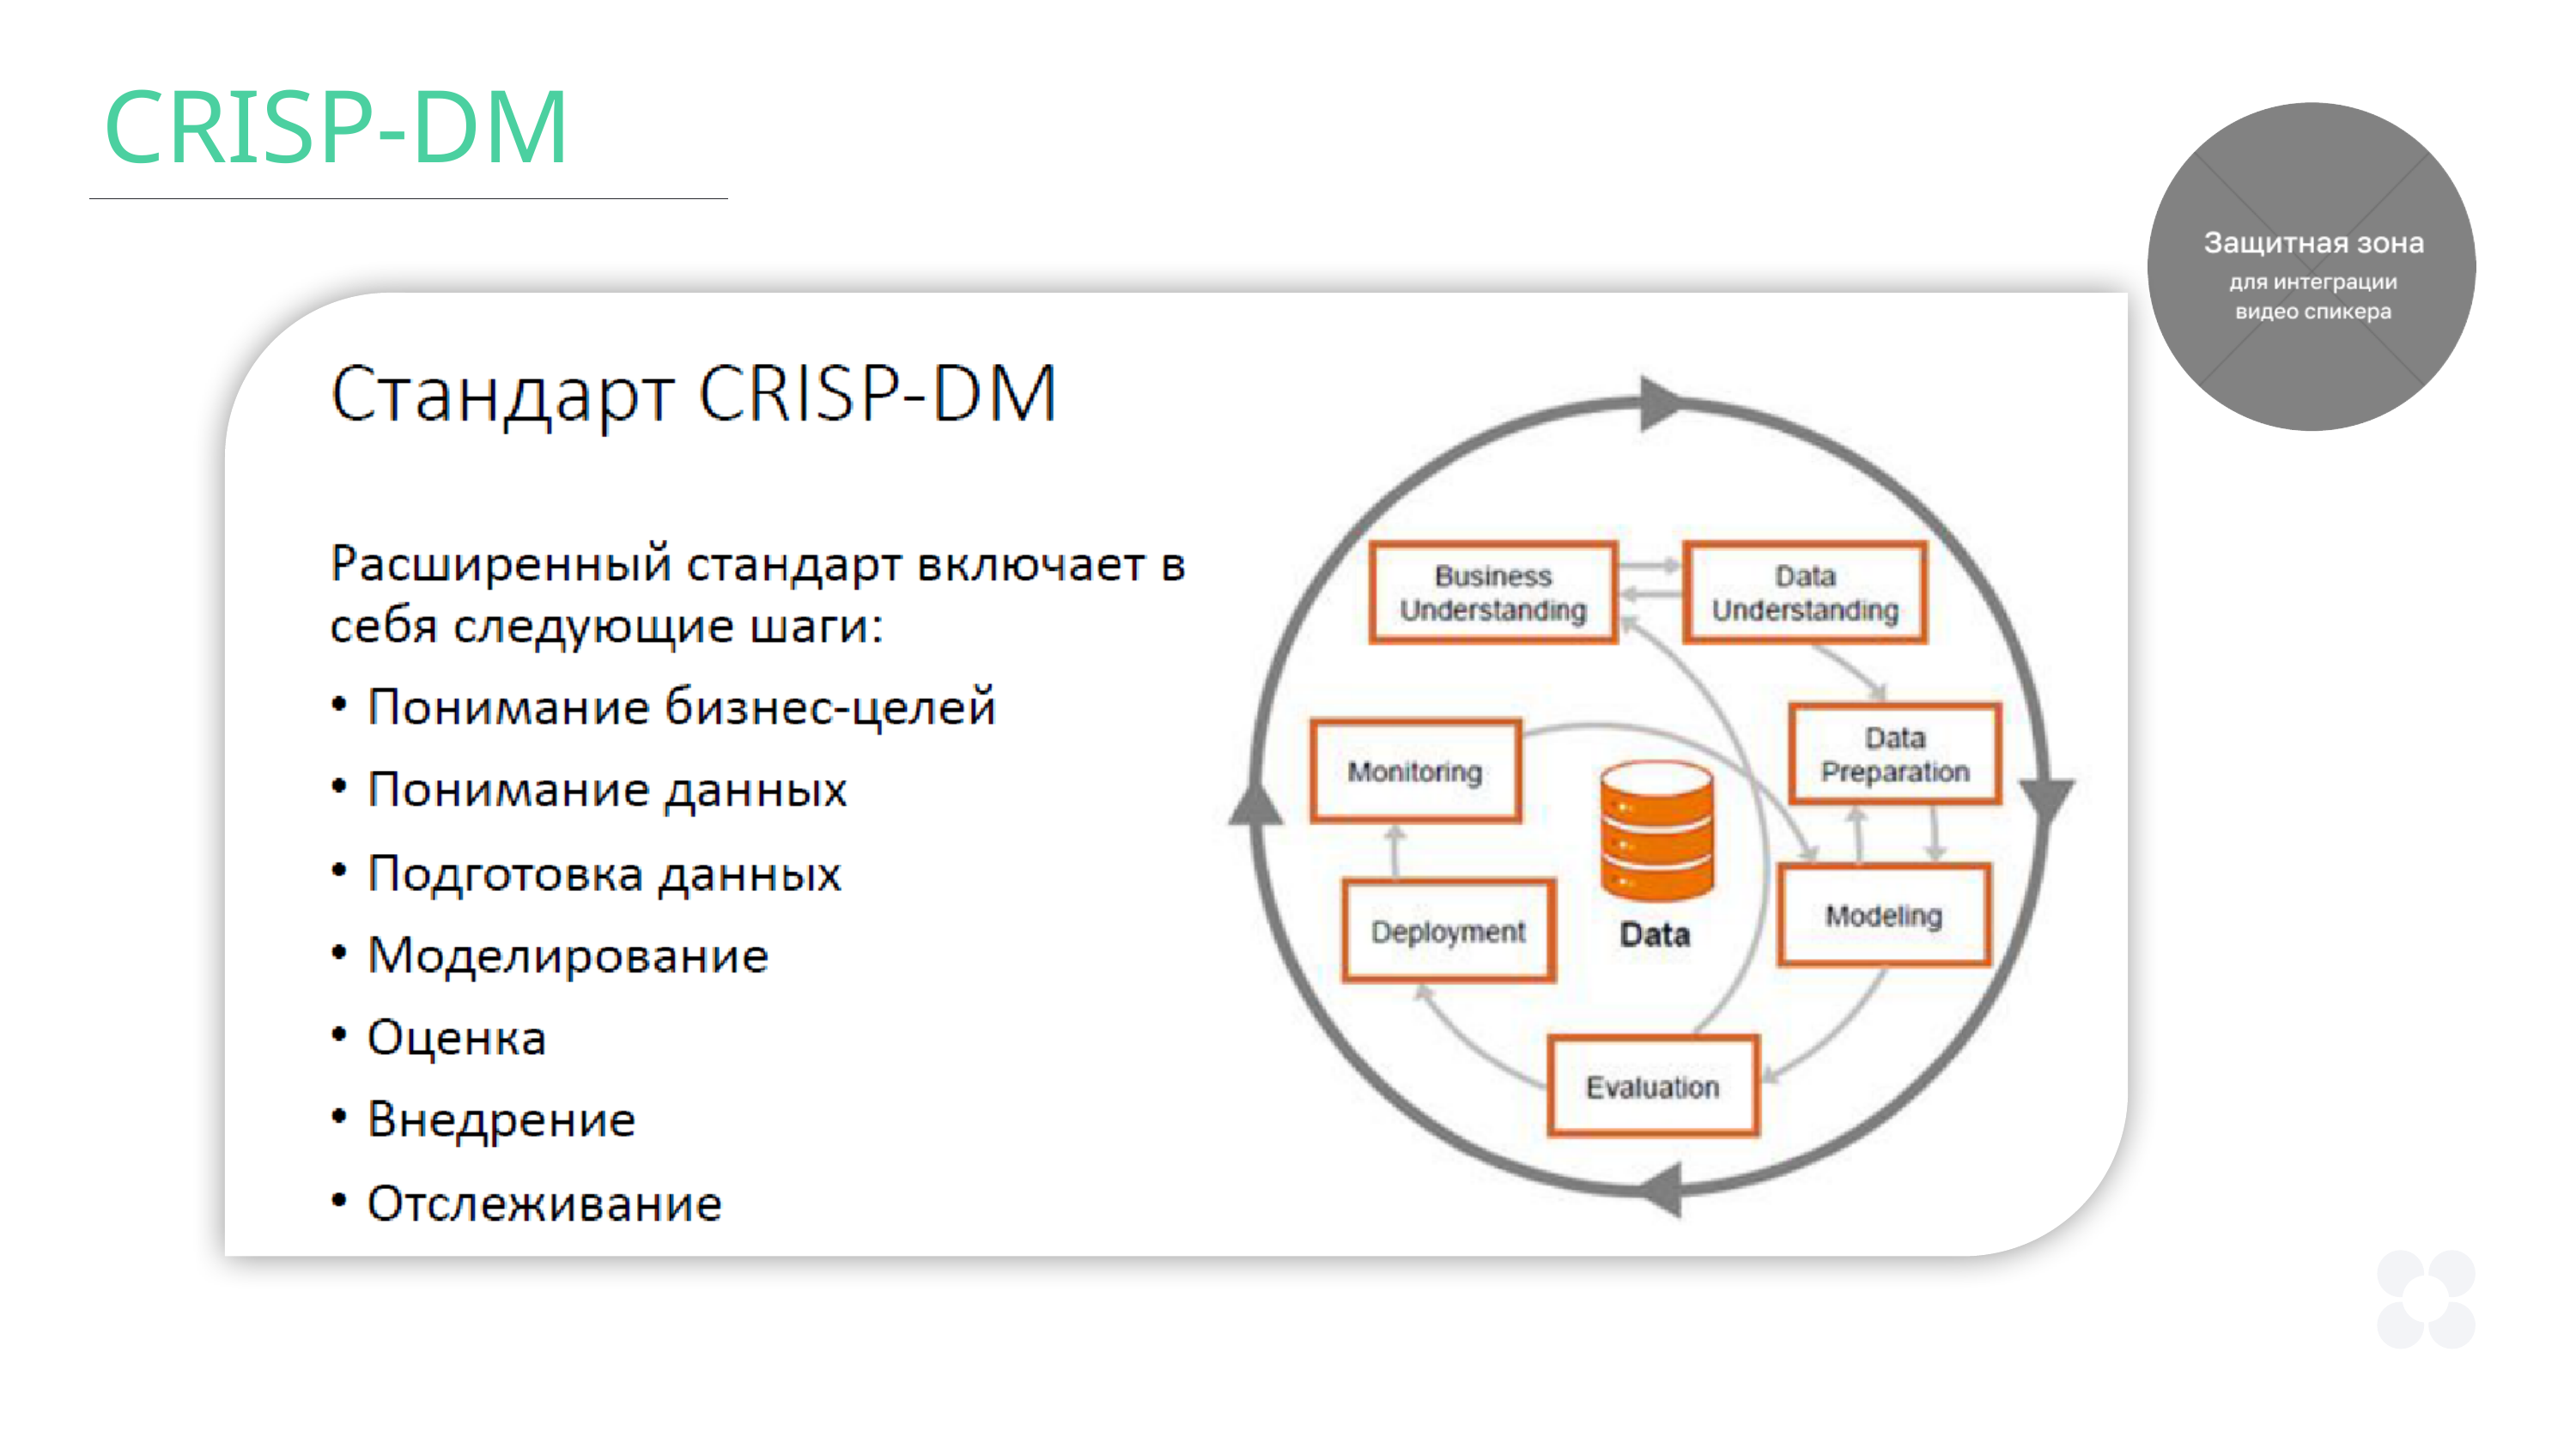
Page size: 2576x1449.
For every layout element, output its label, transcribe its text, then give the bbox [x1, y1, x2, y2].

picture [231, 299, 2123, 1251]
text_box CRISP-DM [88, 72, 2107, 227]
picture [2147, 102, 2477, 432]
